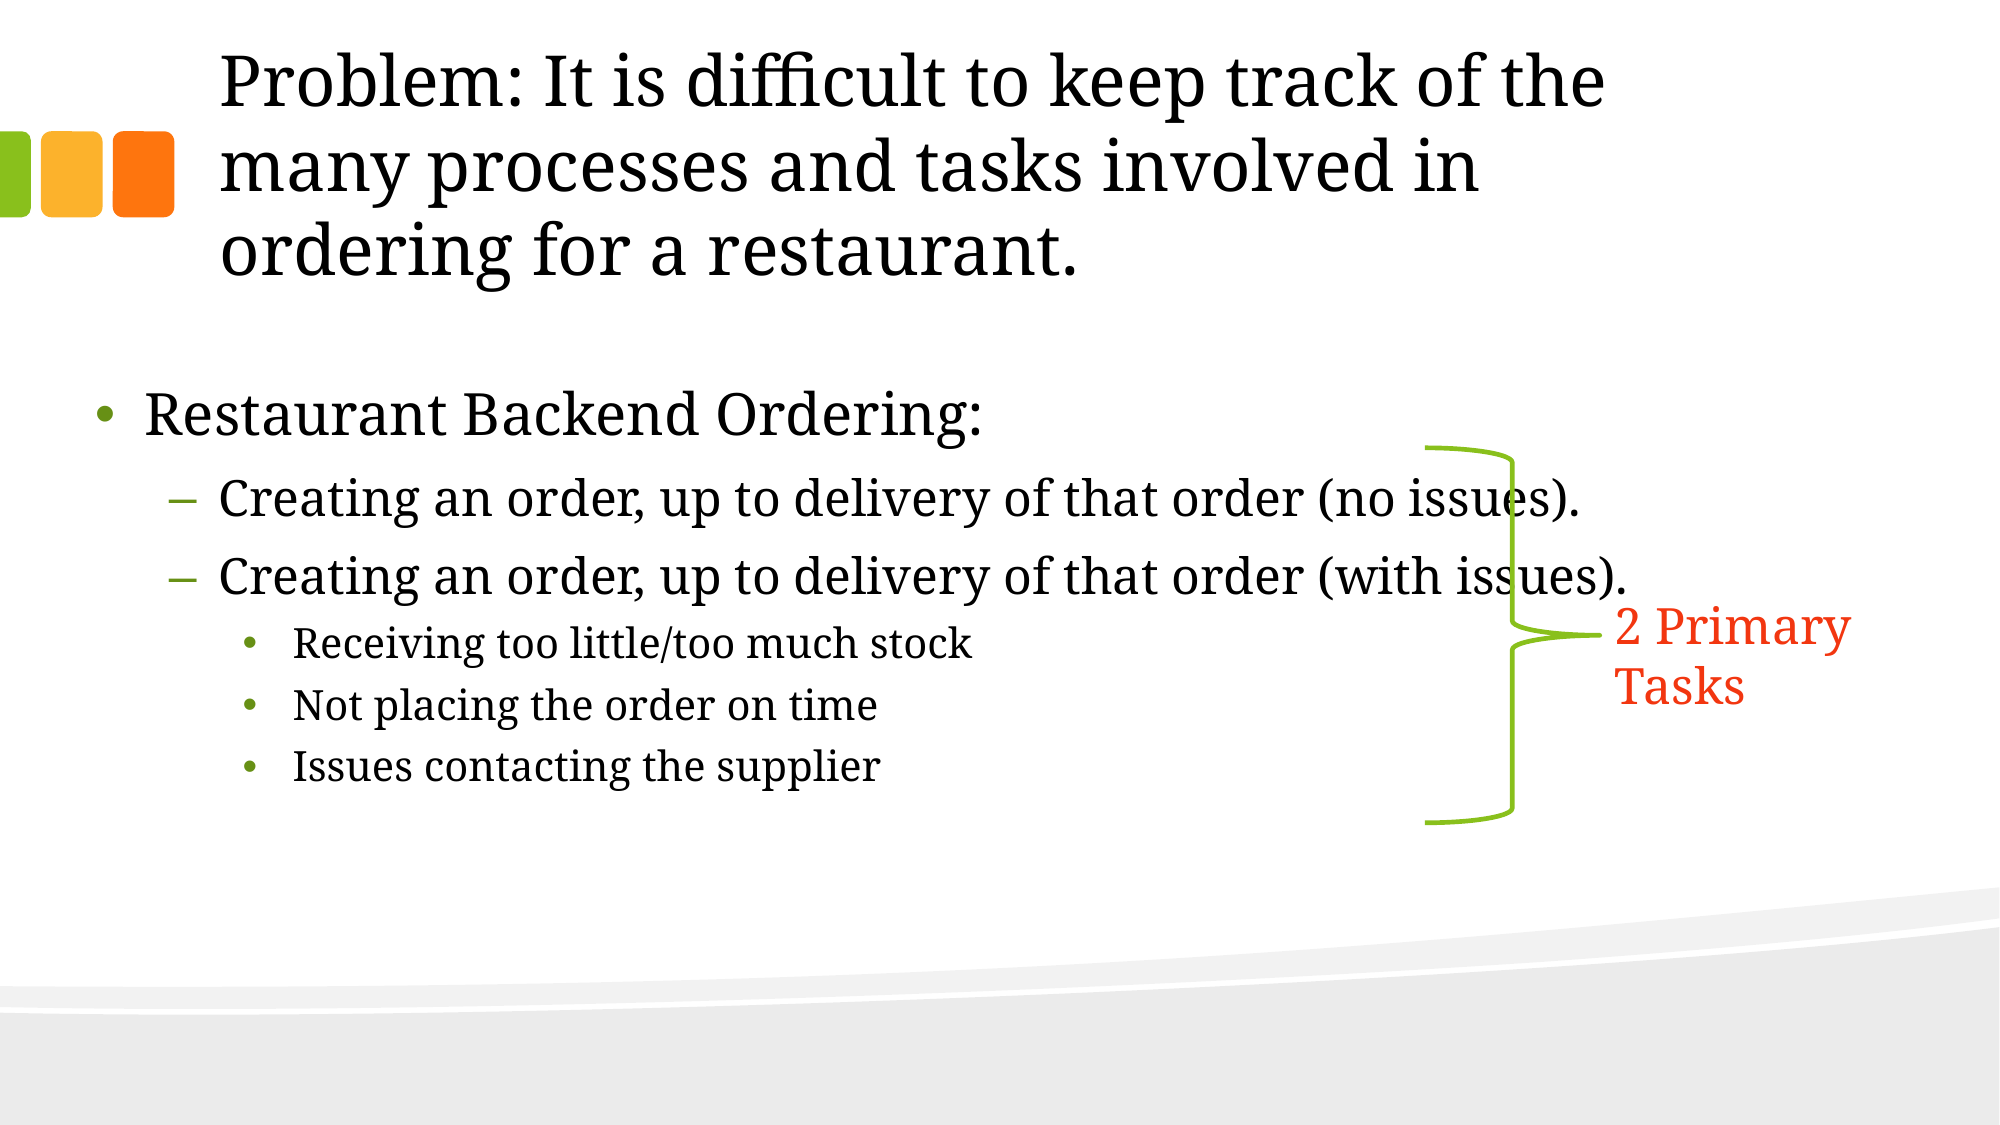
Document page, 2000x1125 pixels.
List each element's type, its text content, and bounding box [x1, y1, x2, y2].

list Restaurant Backend Ordering: Creating an order, up to delivery of that order (no issues). Creating an order, up to delivery of that order (with issues). Receiving too little/too much stock Not placing the order on time Issues contacting the supplier [74, 375, 1675, 1088]
title Problem: It is difficult to keep track of the many processes and tasks involved in ordering for a restaurant. [199, 24, 1800, 300]
text_box [1424, 447, 1599, 824]
text_box 2 Primary Tasks [1599, 587, 1975, 723]
